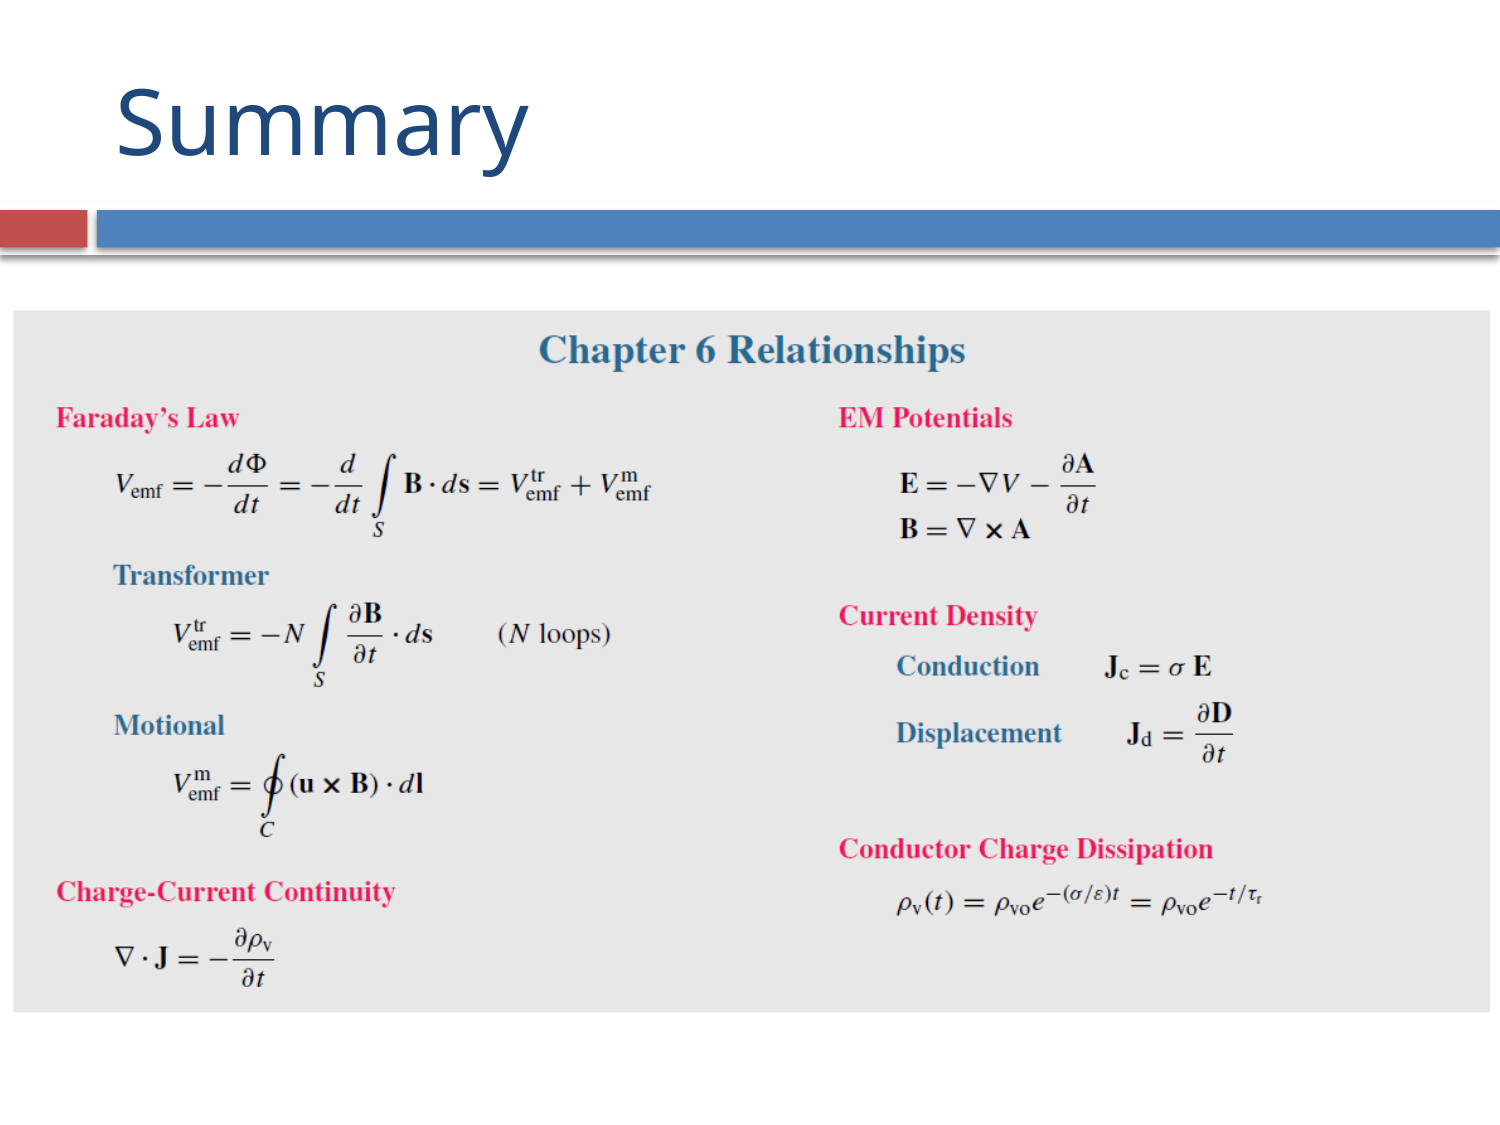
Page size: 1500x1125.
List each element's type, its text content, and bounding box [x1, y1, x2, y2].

title Summary [100, 37, 1438, 200]
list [5, 303, 1494, 1017]
